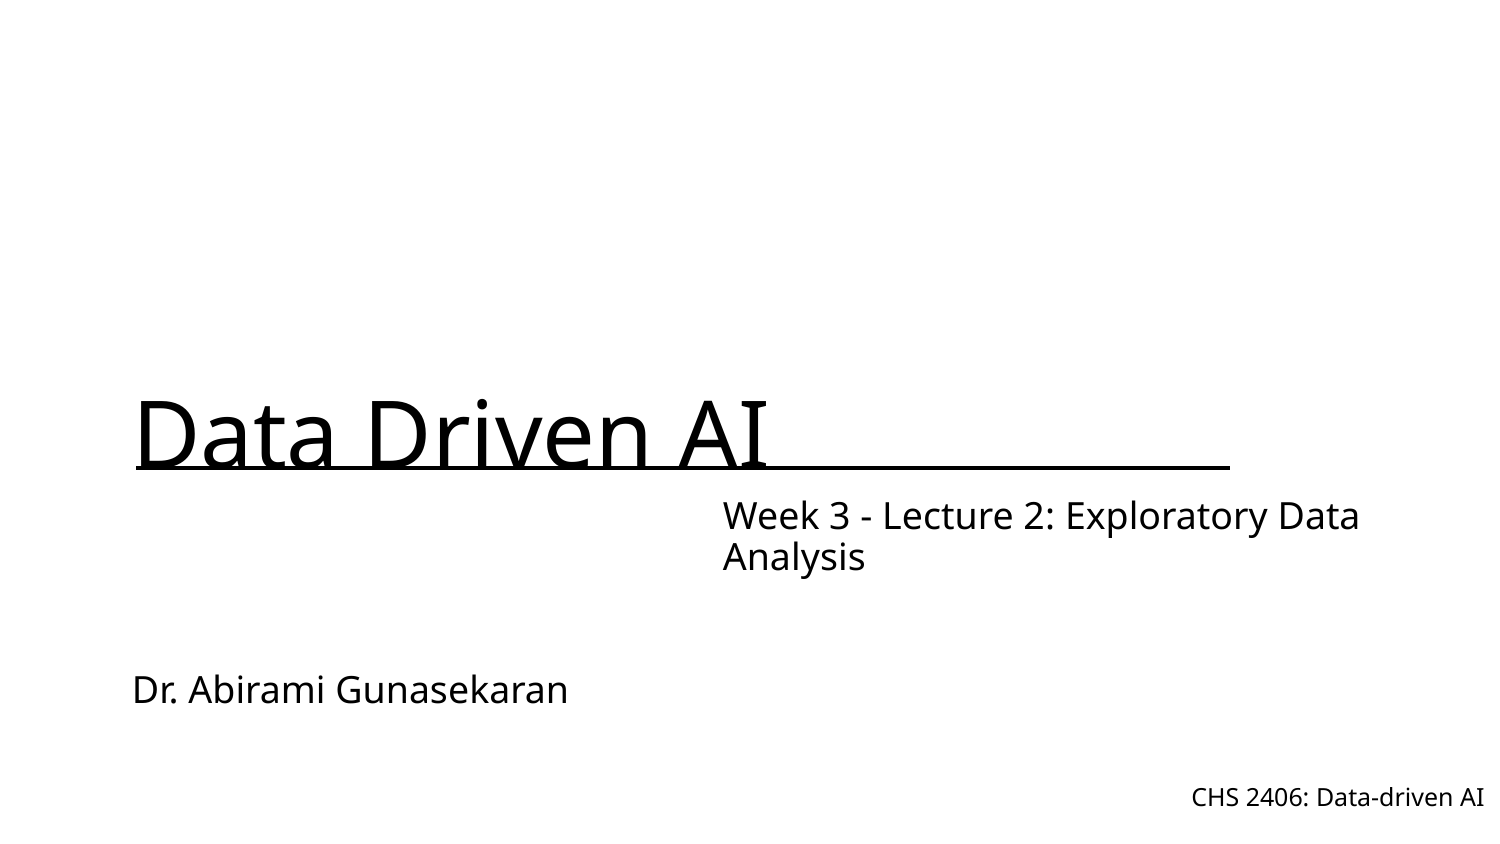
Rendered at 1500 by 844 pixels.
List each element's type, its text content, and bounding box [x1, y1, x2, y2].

title Data Driven AI [116, 242, 1299, 504]
subtitle CHS 2406: Data-driven AI [1075, 759, 1500, 838]
text_box Dr. Abirami Gunasekaran [116, 650, 860, 729]
subtitle Week 3 - Lecture 2: Exploratory Data Analysis [707, 482, 1451, 561]
